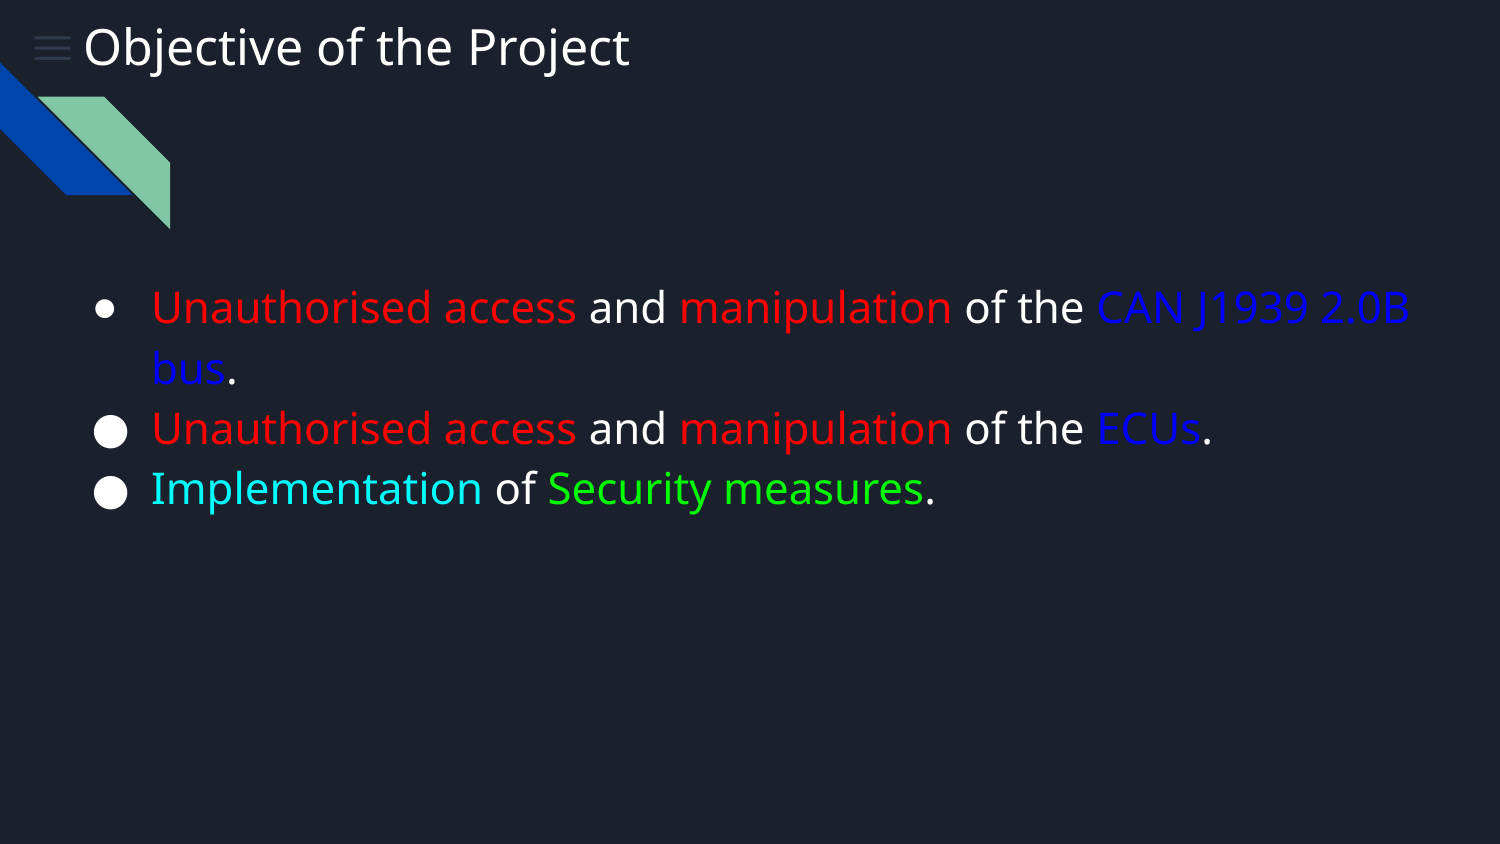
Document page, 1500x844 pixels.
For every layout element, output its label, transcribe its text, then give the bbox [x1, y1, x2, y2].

title Objective of the Project [68, 0, 1224, 150]
list Unauthorised access and manipulation of the CAN J1939 2.0B bus. Unauthorised access and manipulation of the ECUs. Implementation of Security measures. [60, 257, 1466, 532]
